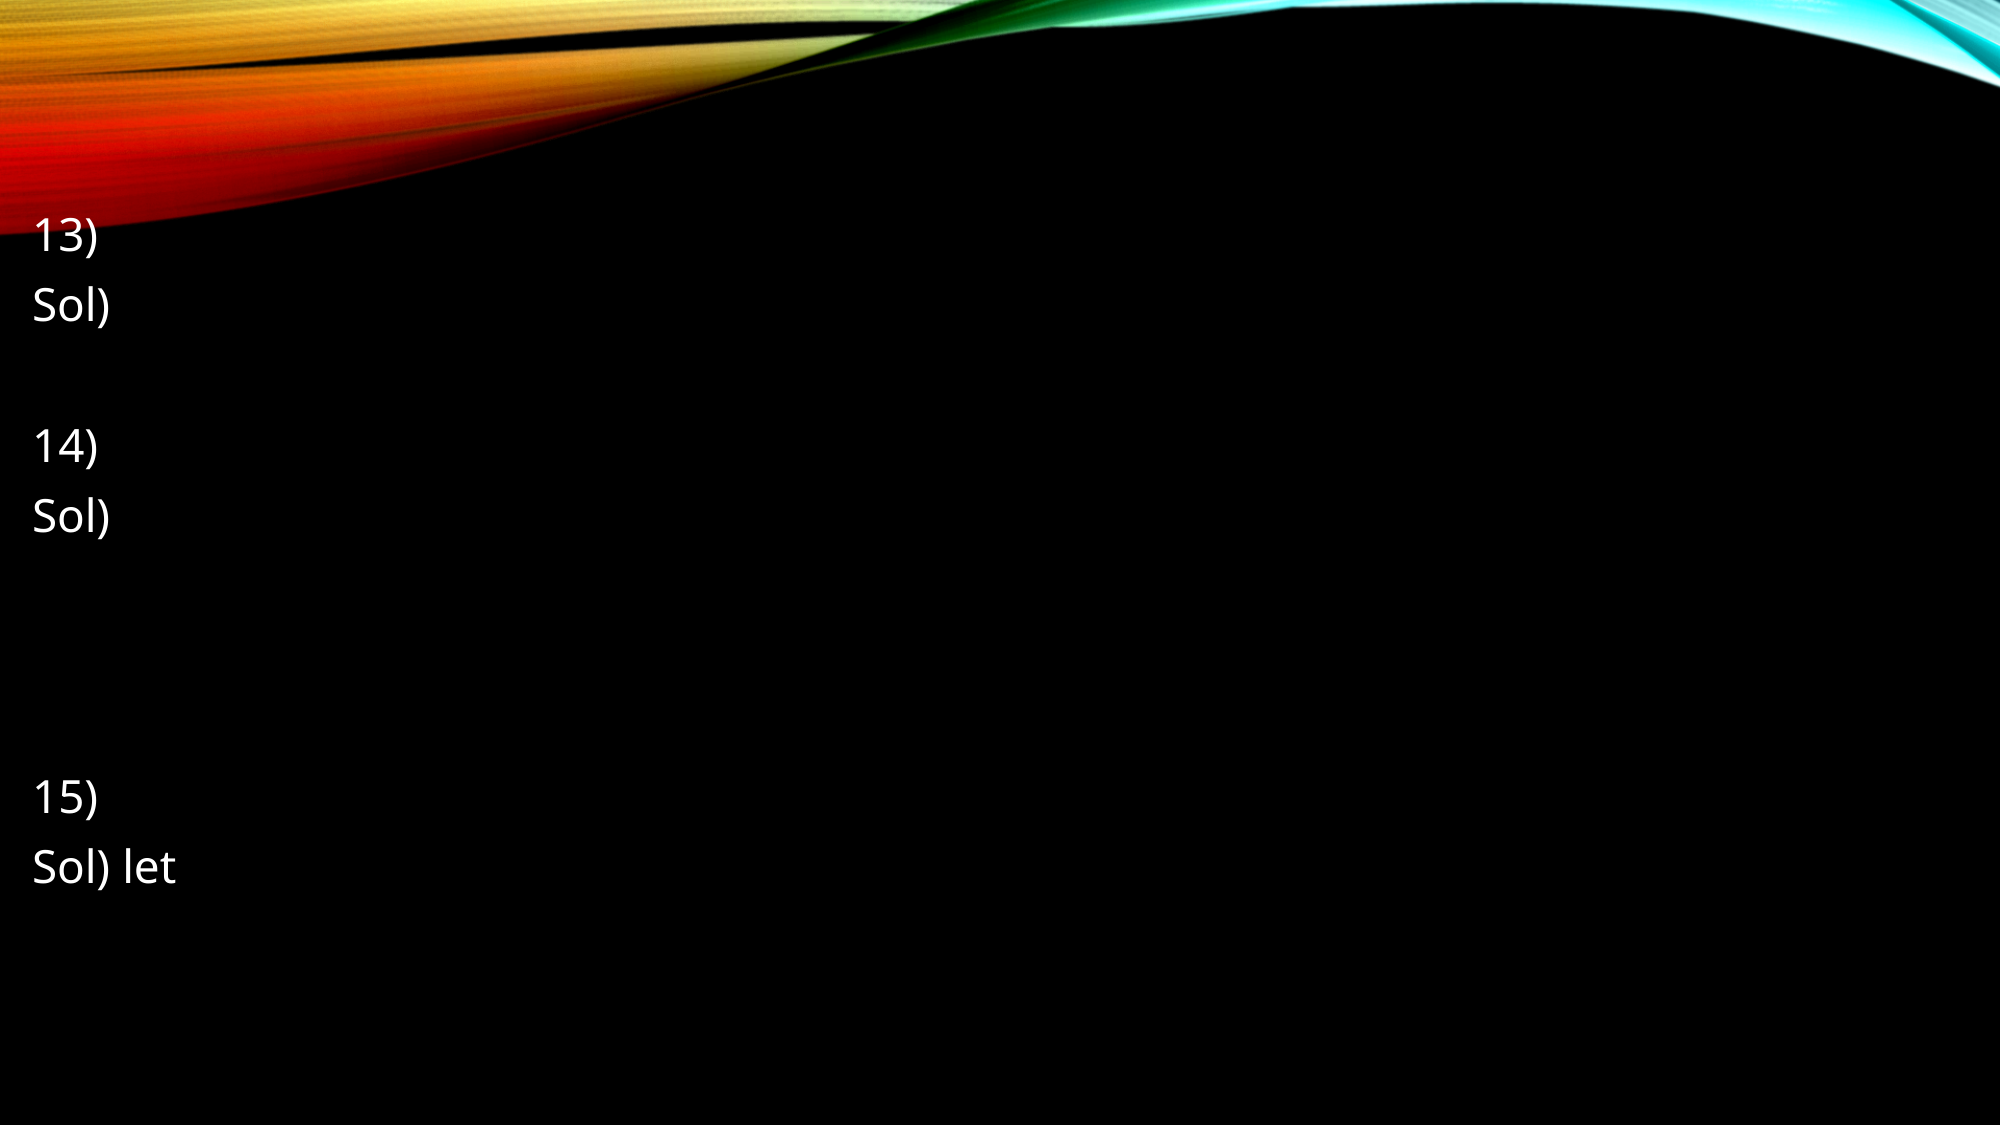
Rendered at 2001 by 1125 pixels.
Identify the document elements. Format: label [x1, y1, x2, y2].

picture [0, 0, 2000, 237]
